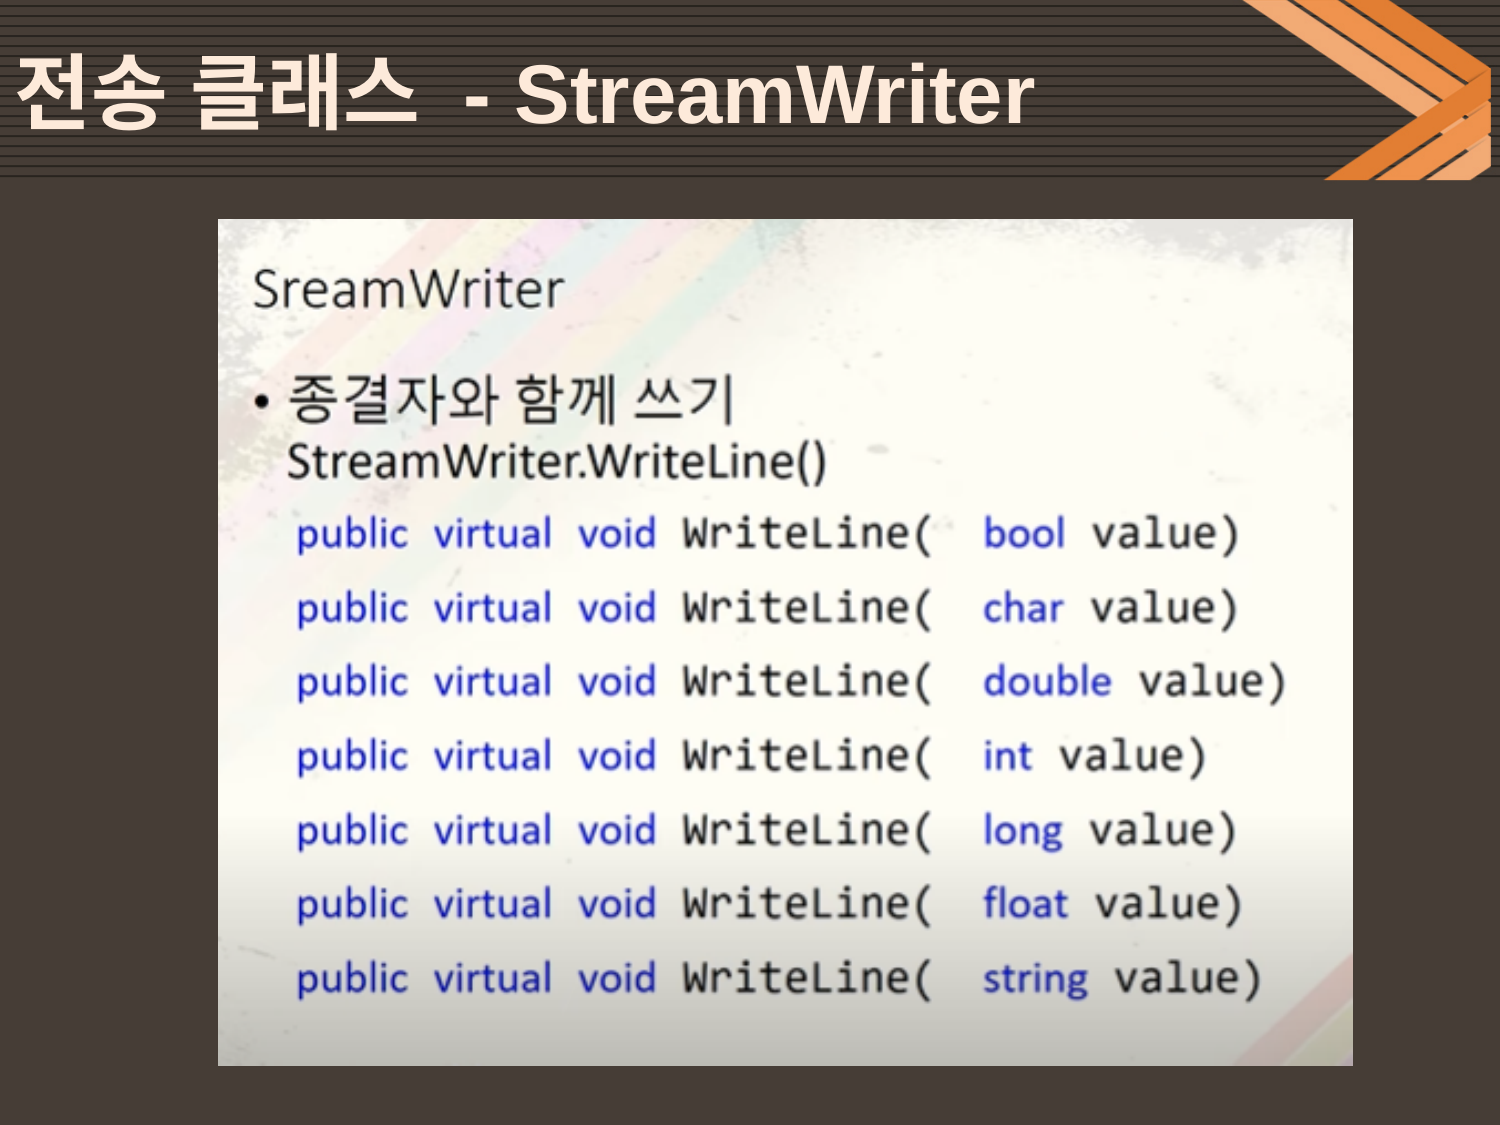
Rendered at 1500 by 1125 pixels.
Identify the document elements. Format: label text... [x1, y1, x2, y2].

picture [0, 179, 1500, 1125]
title 전송 클래스 - StreamWriter [0, 2, 1500, 179]
